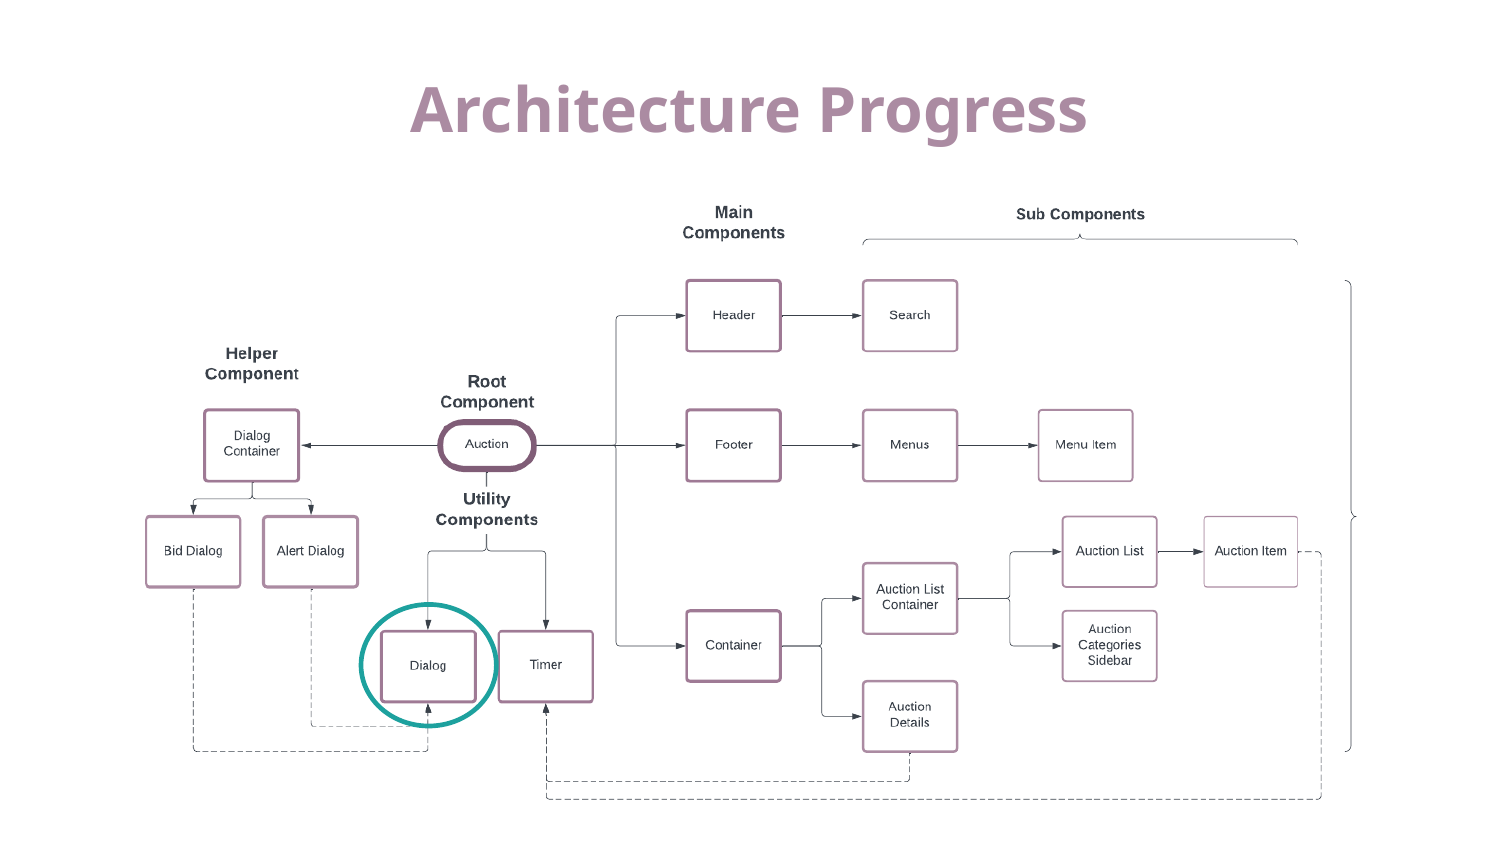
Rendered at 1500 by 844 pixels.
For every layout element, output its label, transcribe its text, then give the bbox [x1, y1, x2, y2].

picture [128, 182, 1372, 820]
title Architecture Progress [51, 38, 1449, 177]
